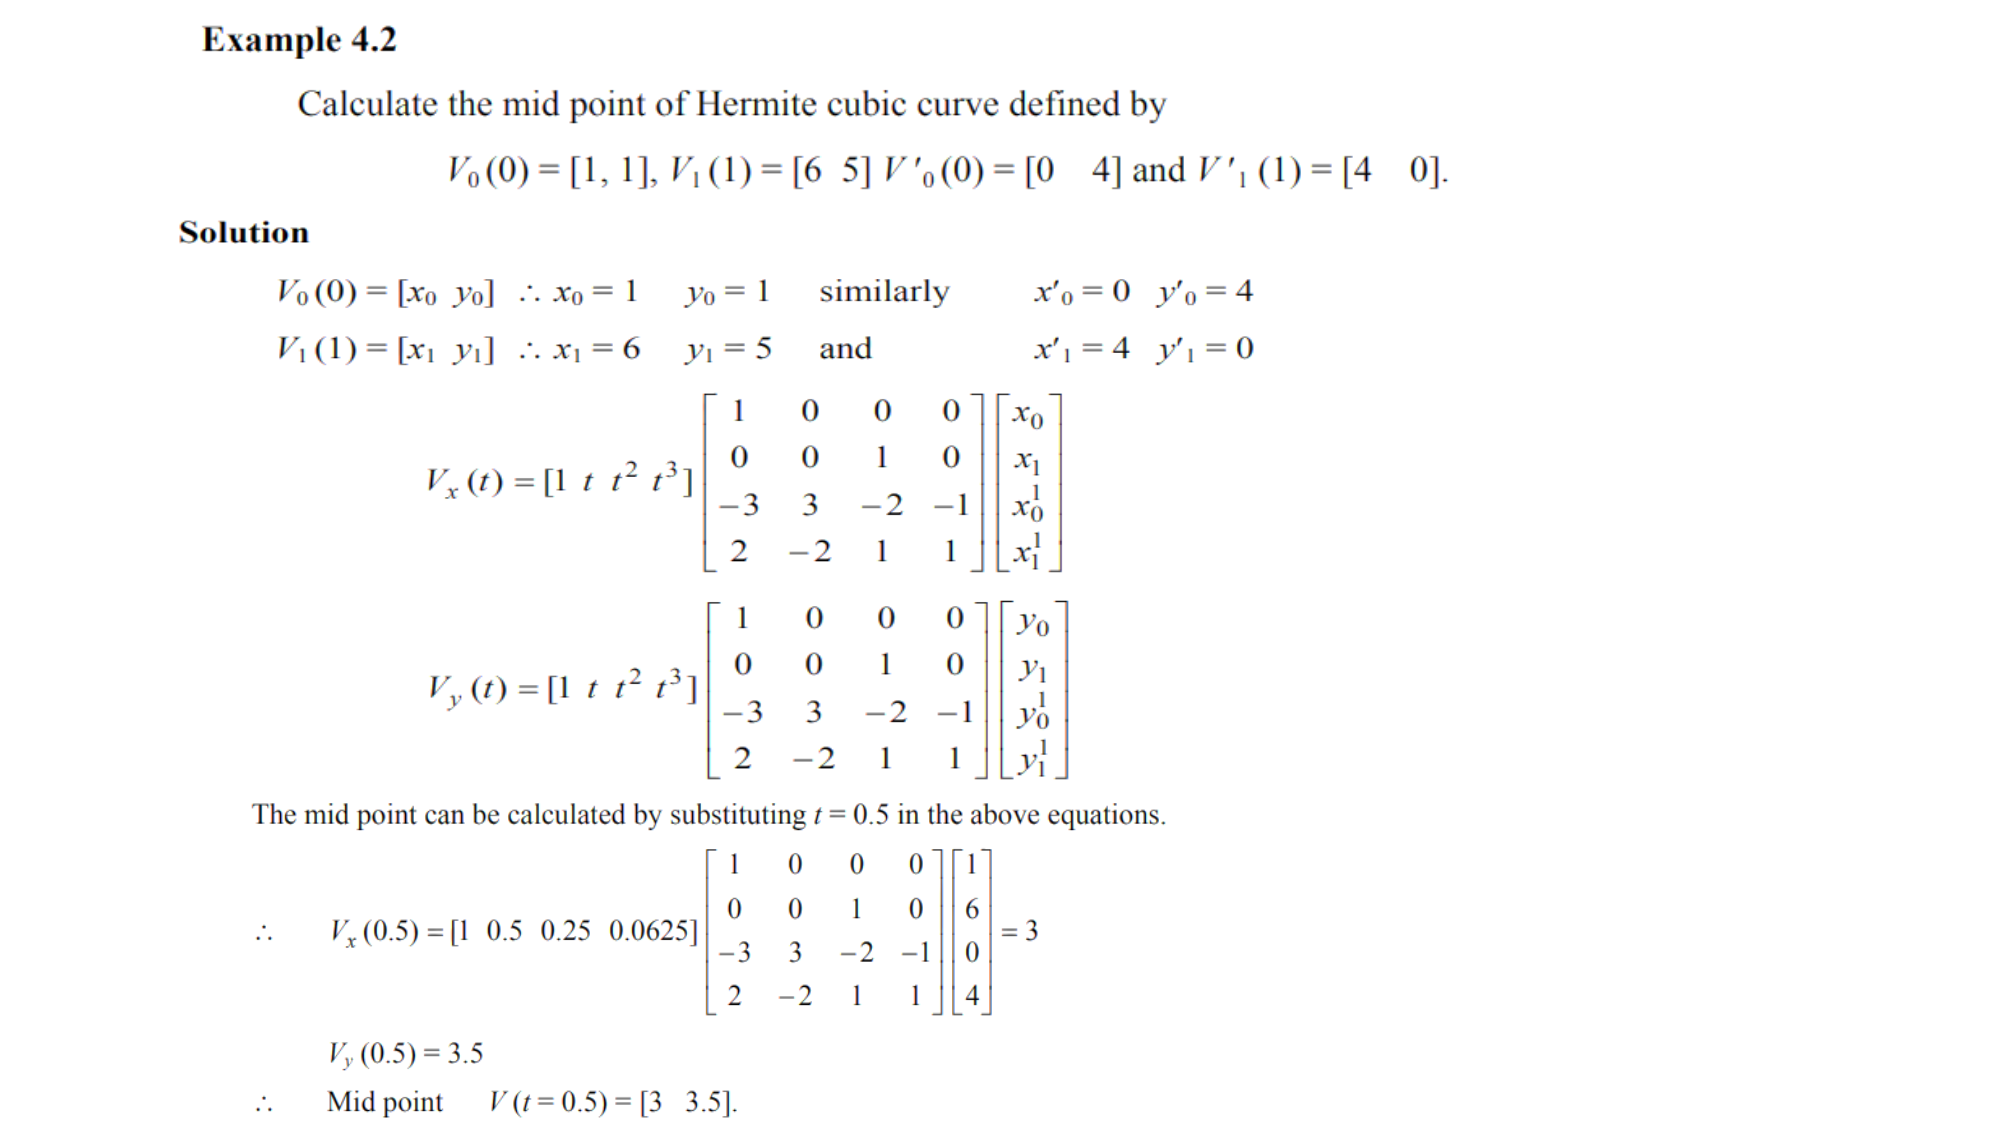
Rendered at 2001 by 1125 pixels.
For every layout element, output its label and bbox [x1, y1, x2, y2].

picture [167, 1, 1457, 1124]
